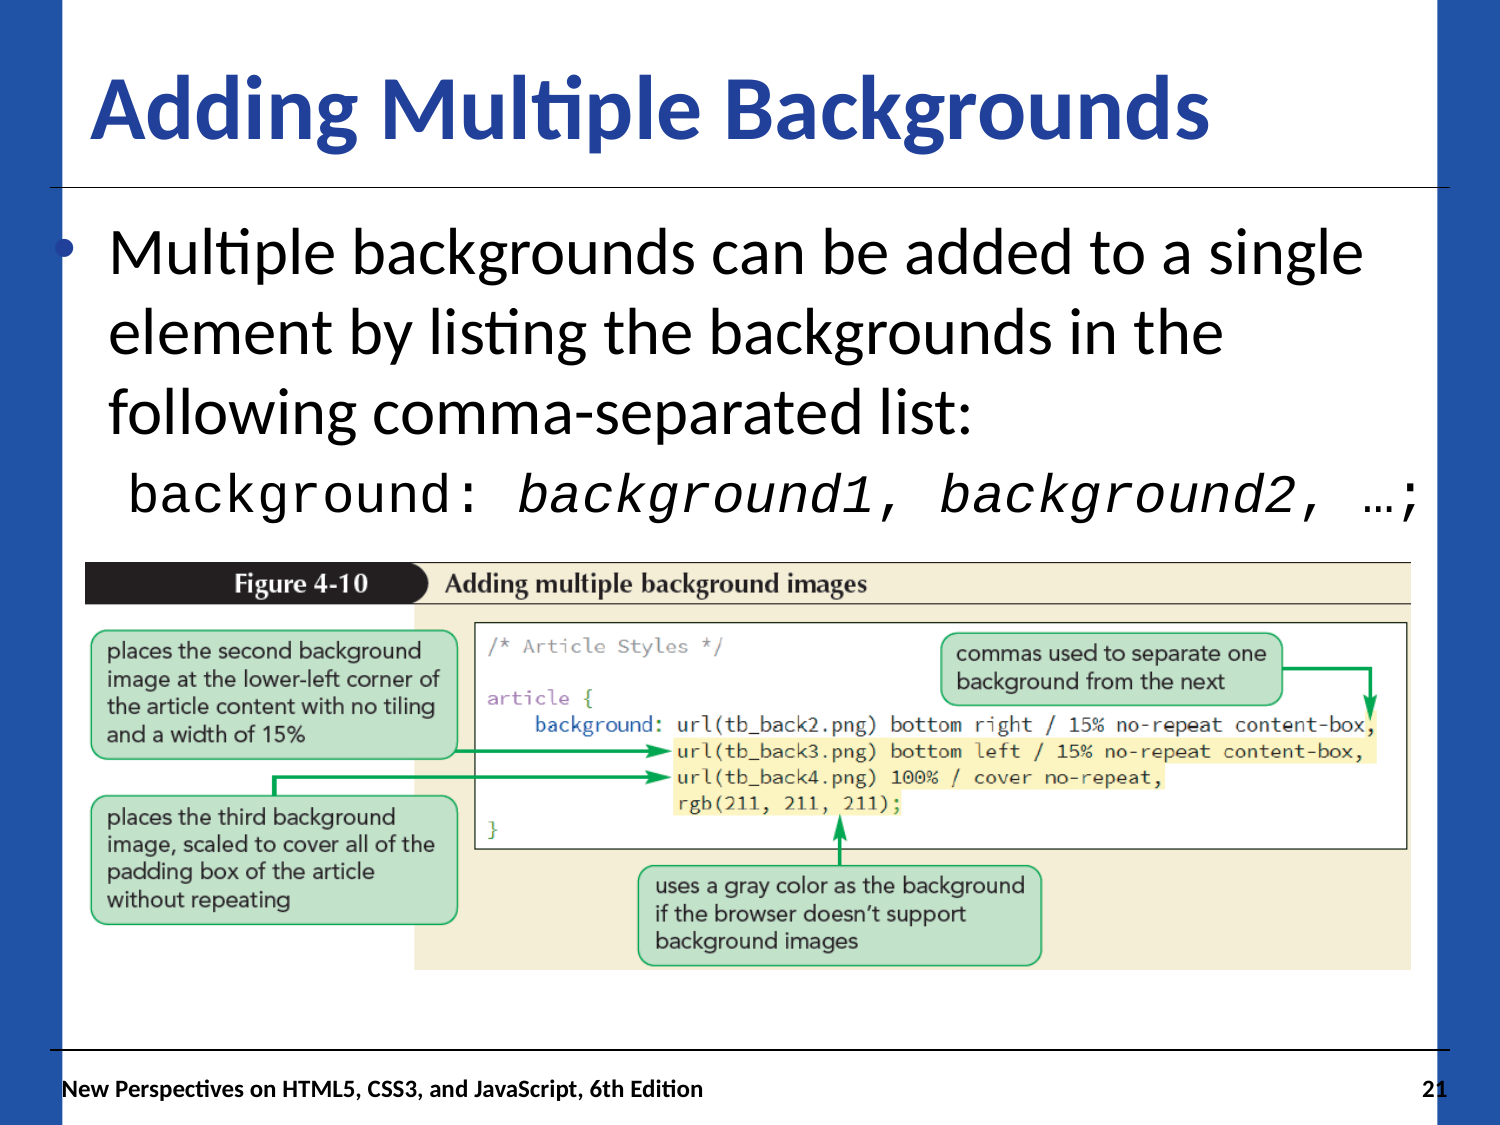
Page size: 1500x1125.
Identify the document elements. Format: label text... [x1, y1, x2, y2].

title Adding Multiple Backgrounds [74, 24, 1438, 181]
picture [85, 562, 1411, 970]
footer New Perspectives on HTML5, CSS3, and JavaScript, 6th Edition [46, 1050, 1397, 1125]
list Multiple backgrounds can be added to a single element by listing the backgrounds in the following comma-separated list: background: background1, background2, …; [37, 199, 1453, 1006]
slide_number 21 [1397, 1050, 1463, 1125]
